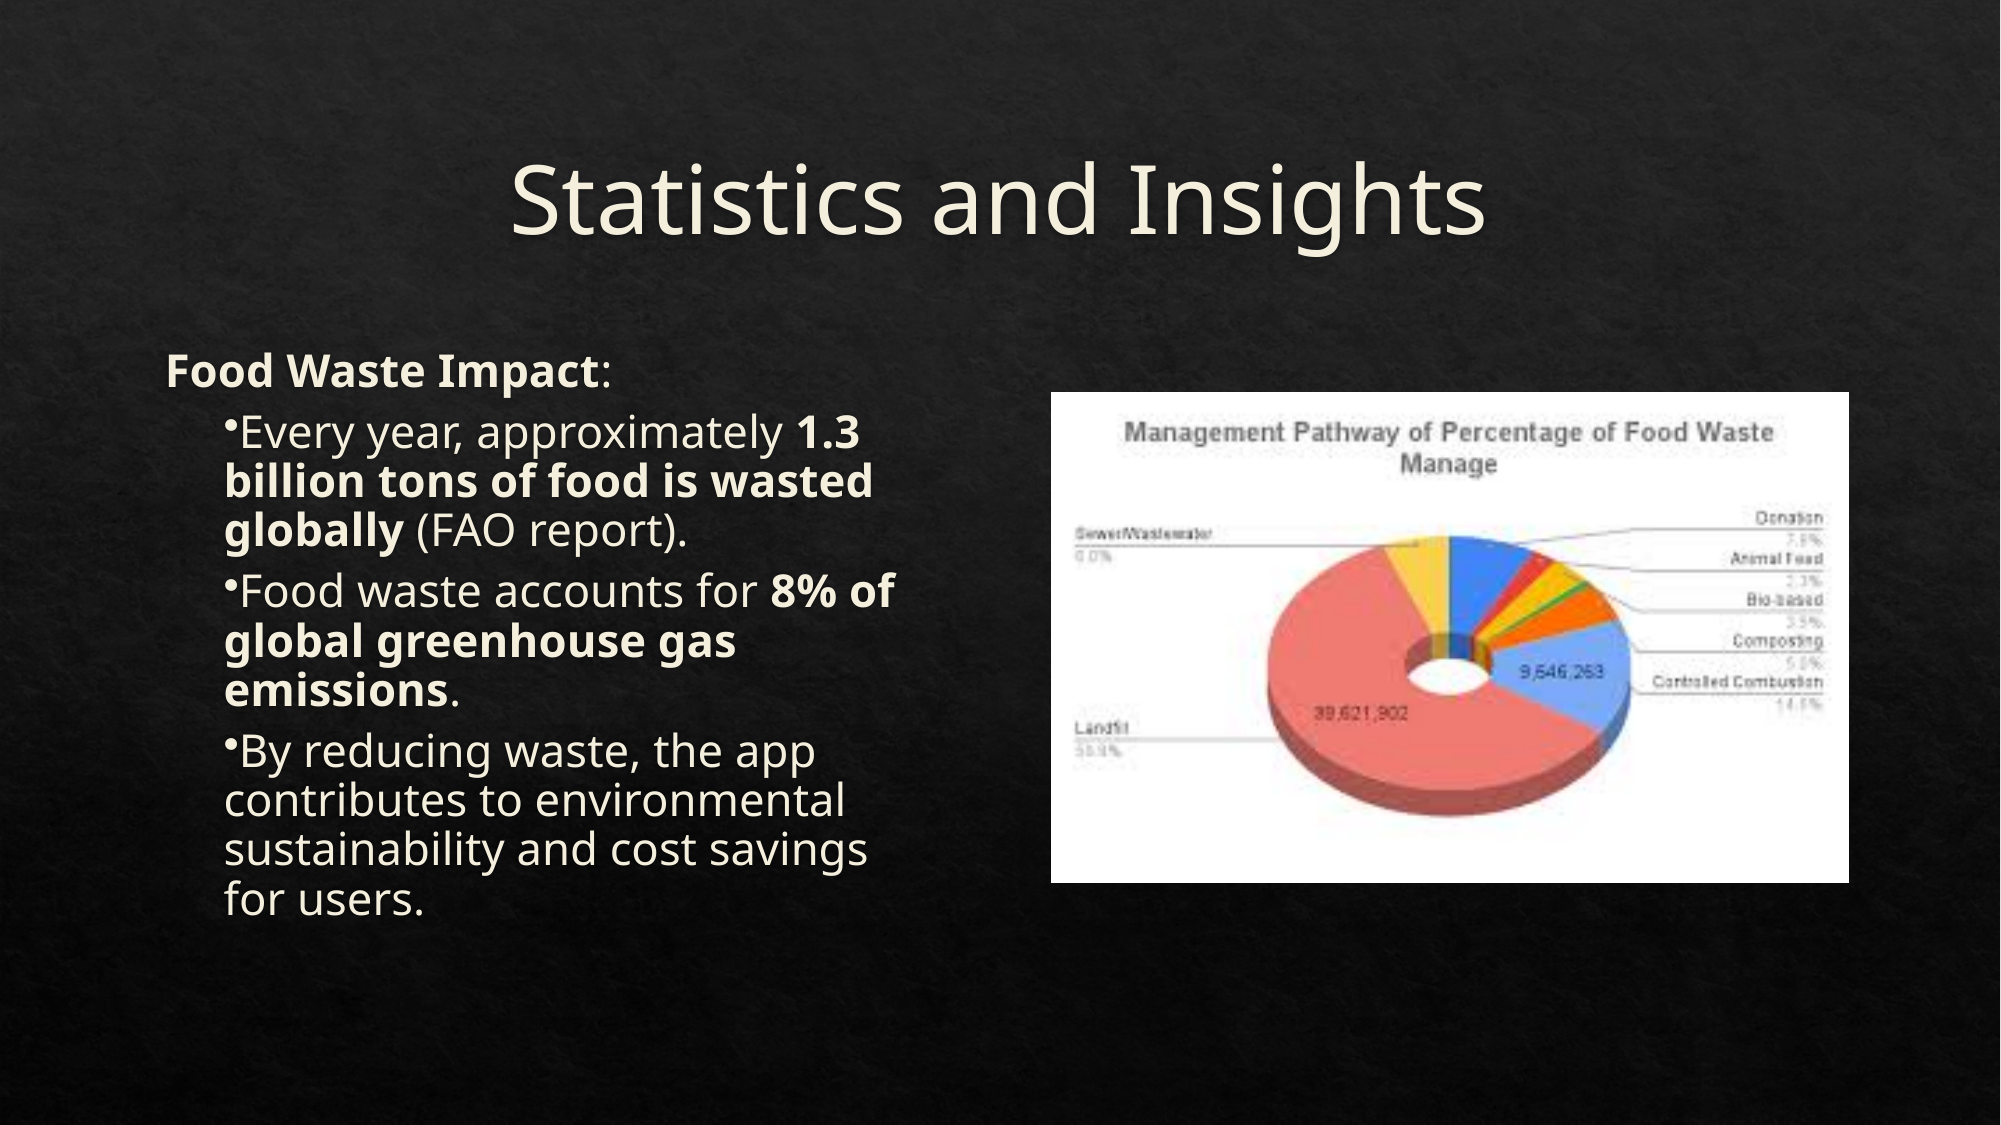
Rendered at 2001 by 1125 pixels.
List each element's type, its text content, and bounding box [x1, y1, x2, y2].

picture [1051, 392, 1849, 884]
list Food Waste Impact: Every year, approximately 1.3 billion tons of food is wasted globally (FAO report). Food waste accounts for 8% of global greenhouse gas emissions. By reducing waste, the app contributes to environmental sustainability and cost savings for users. [149, 340, 947, 935]
title Statistics and Insights [149, 99, 1849, 307]
